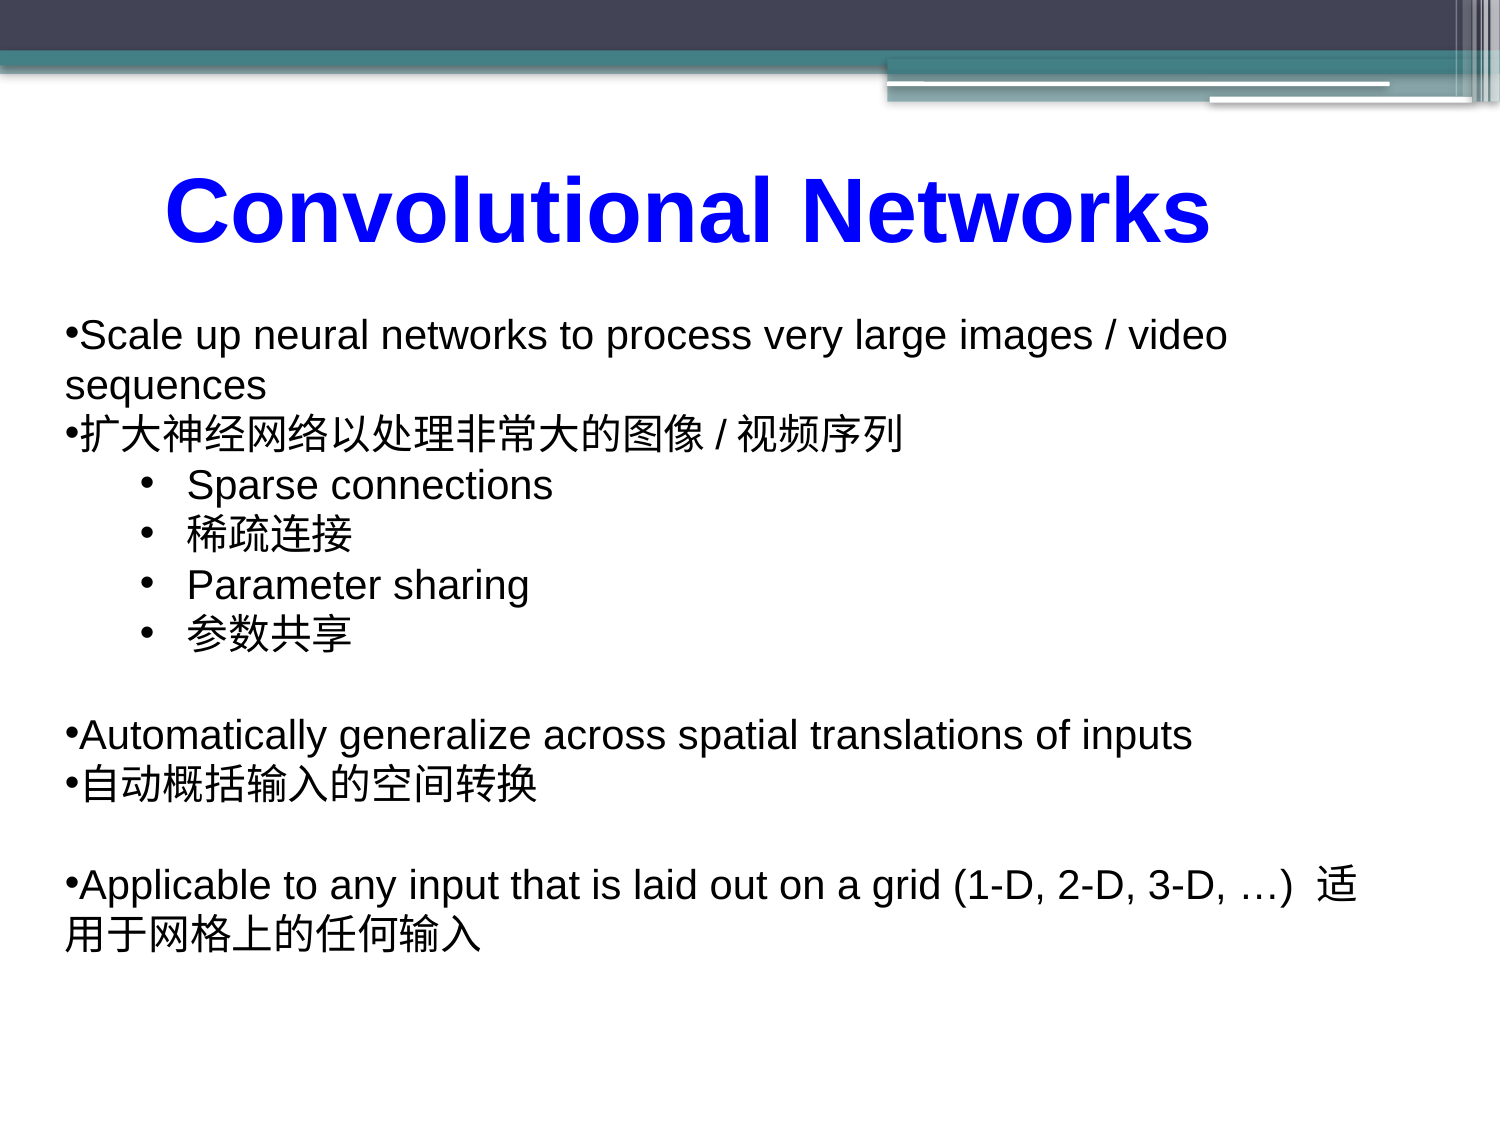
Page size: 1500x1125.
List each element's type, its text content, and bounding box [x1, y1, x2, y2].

text_box Scale up neural networks to process very large images / video sequences 扩大神经网络以处理非常大的图像/视频序列 Sparse connections 稀疏连接 Parameter sharing 参数共享 Automatically generalize across spatial translations of inputs 自动概括输入的空间转换 Applicable to any input that is laid out on a grid (1-D, 2-D, 3-D, …) 适用于网格上的任何输入 [49, 299, 1413, 965]
title Convolutional Networks [150, 125, 1275, 288]
